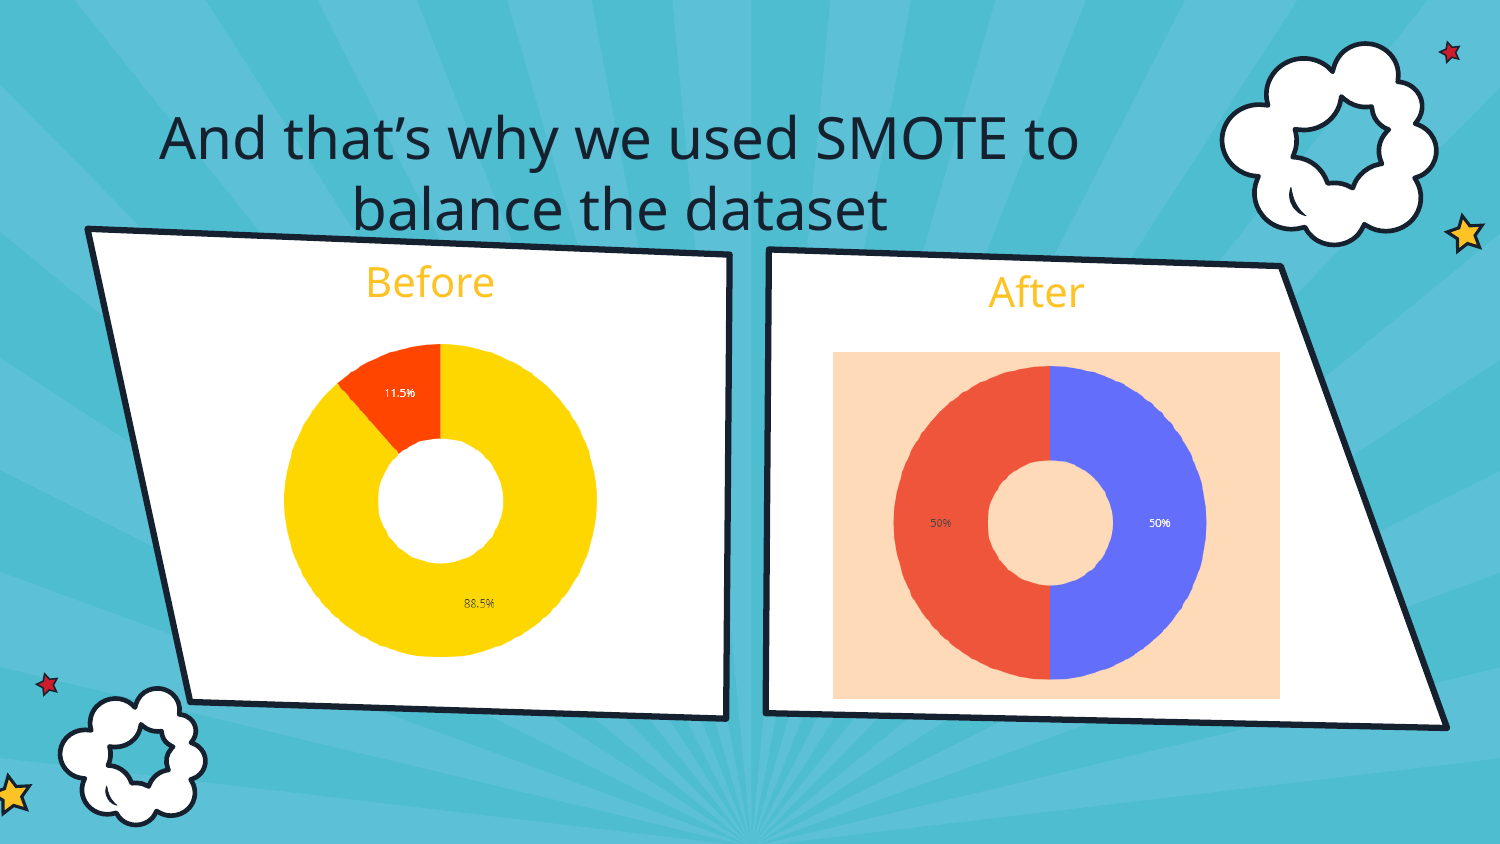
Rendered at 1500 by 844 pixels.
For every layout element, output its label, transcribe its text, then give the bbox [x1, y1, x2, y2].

picture [214, 322, 657, 696]
text_box [765, 250, 1448, 729]
text_box [92, 250, 730, 719]
title And that’s why we used SMOTE to balance the dataset [36, 86, 1204, 250]
subtitle Before [251, 250, 621, 301]
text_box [1217, 41, 1483, 252]
picture [832, 351, 1281, 699]
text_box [0, 673, 208, 826]
subtitle After [852, 242, 1222, 311]
